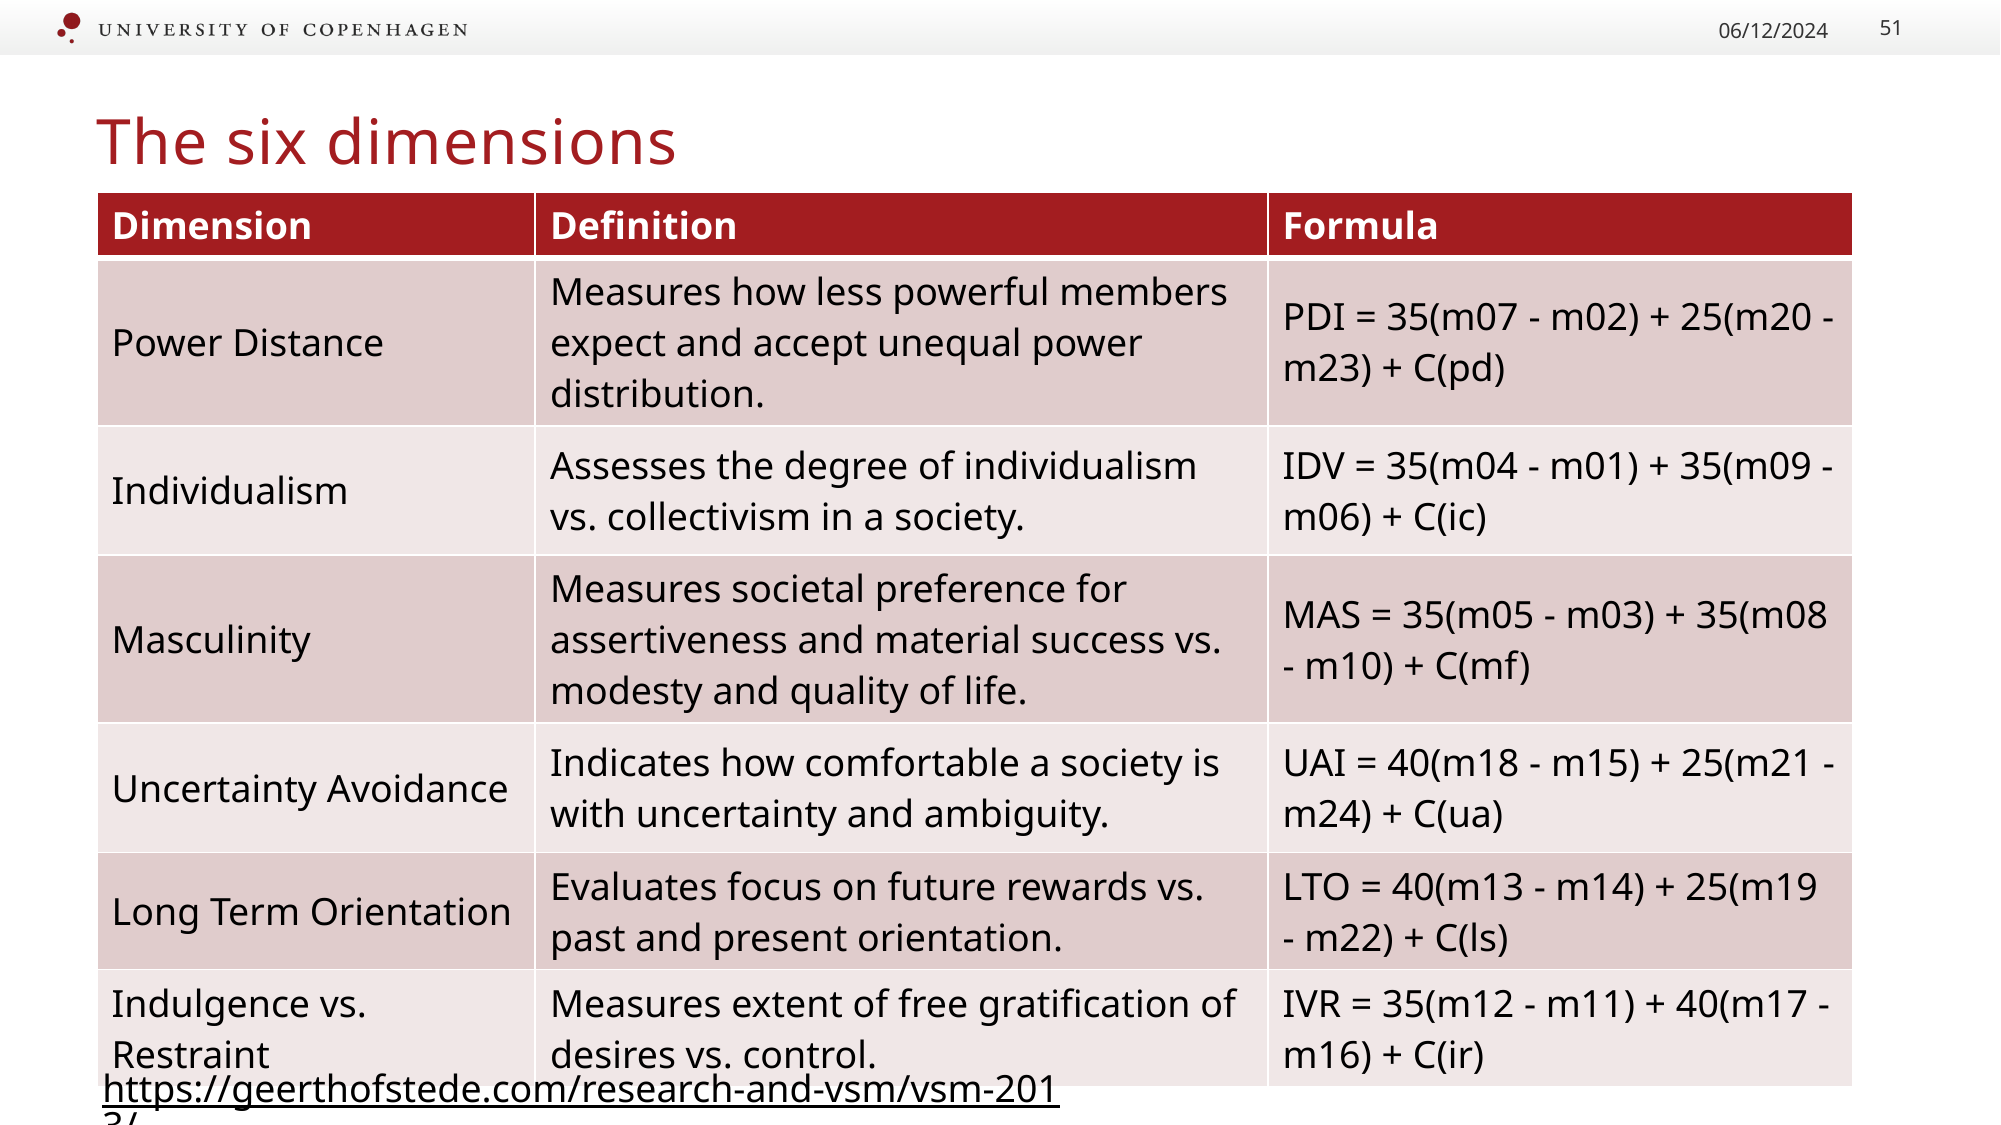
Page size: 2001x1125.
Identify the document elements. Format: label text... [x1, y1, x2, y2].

picture [92, 15, 475, 42]
table_header Definition [536, 193, 1267, 255]
table_cell IVR = 35(m12 - m11) + 40(m17 - m16) + C(ir) [1269, 970, 1852, 1086]
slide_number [1694, 14, 1829, 43]
table_cell UAI = 40(m18 - m15) + 25(m21 - m24) + C(ua) [1269, 724, 1852, 852]
text_box https://geerthofstede.com/research-and-vsm/vsm-2013/ [87, 1057, 1088, 1125]
table_cell Power Distance [98, 261, 534, 425]
table_cell Assesses the degree of individualism vs. collectivism in a society. [536, 427, 1267, 554]
table_cell Measures societal preference for assertiveness and material success vs. modesty and quality of life. [536, 556, 1267, 722]
table_cell Individualism [98, 427, 534, 554]
table_cell Long Term Orientation [98, 853, 534, 969]
table_cell PDI = 35(m07 - m02) + 25(m20 - m23) + C(pd) [1269, 261, 1852, 425]
table_cell Masculinity [98, 556, 534, 722]
title The six dimensions [96, 101, 1904, 244]
table_cell Indulgence vs. Restraint [98, 970, 534, 1057]
table_cell Measures extent of free gratification of desires vs. control. [536, 970, 1267, 1086]
table_cell Evaluates focus on future rewards vs. past and present orientation. [536, 853, 1267, 969]
table_cell MAS = 35(m05 - m03) + 35(m08 - m10) + C(mf) [1269, 556, 1852, 722]
table_cell Indicates how comfortable a society is with uncertainty and ambiguity. [536, 724, 1267, 852]
table_cell Measures how less powerful members expect and accept unequal power distribution. [536, 261, 1267, 425]
slide_number 51 [1840, 14, 1904, 43]
table_header Dimension [98, 193, 534, 255]
table_cell IDV = 35(m04 - m01) + 35(m09 - m06) + C(ic) [1269, 427, 1852, 554]
table_header Formula [1269, 193, 1852, 255]
table_cell LTO = 40(m13 - m14) + 25(m19 - m22) + C(ls) [1269, 853, 1852, 969]
table_cell Uncertainty Avoidance [98, 724, 534, 852]
